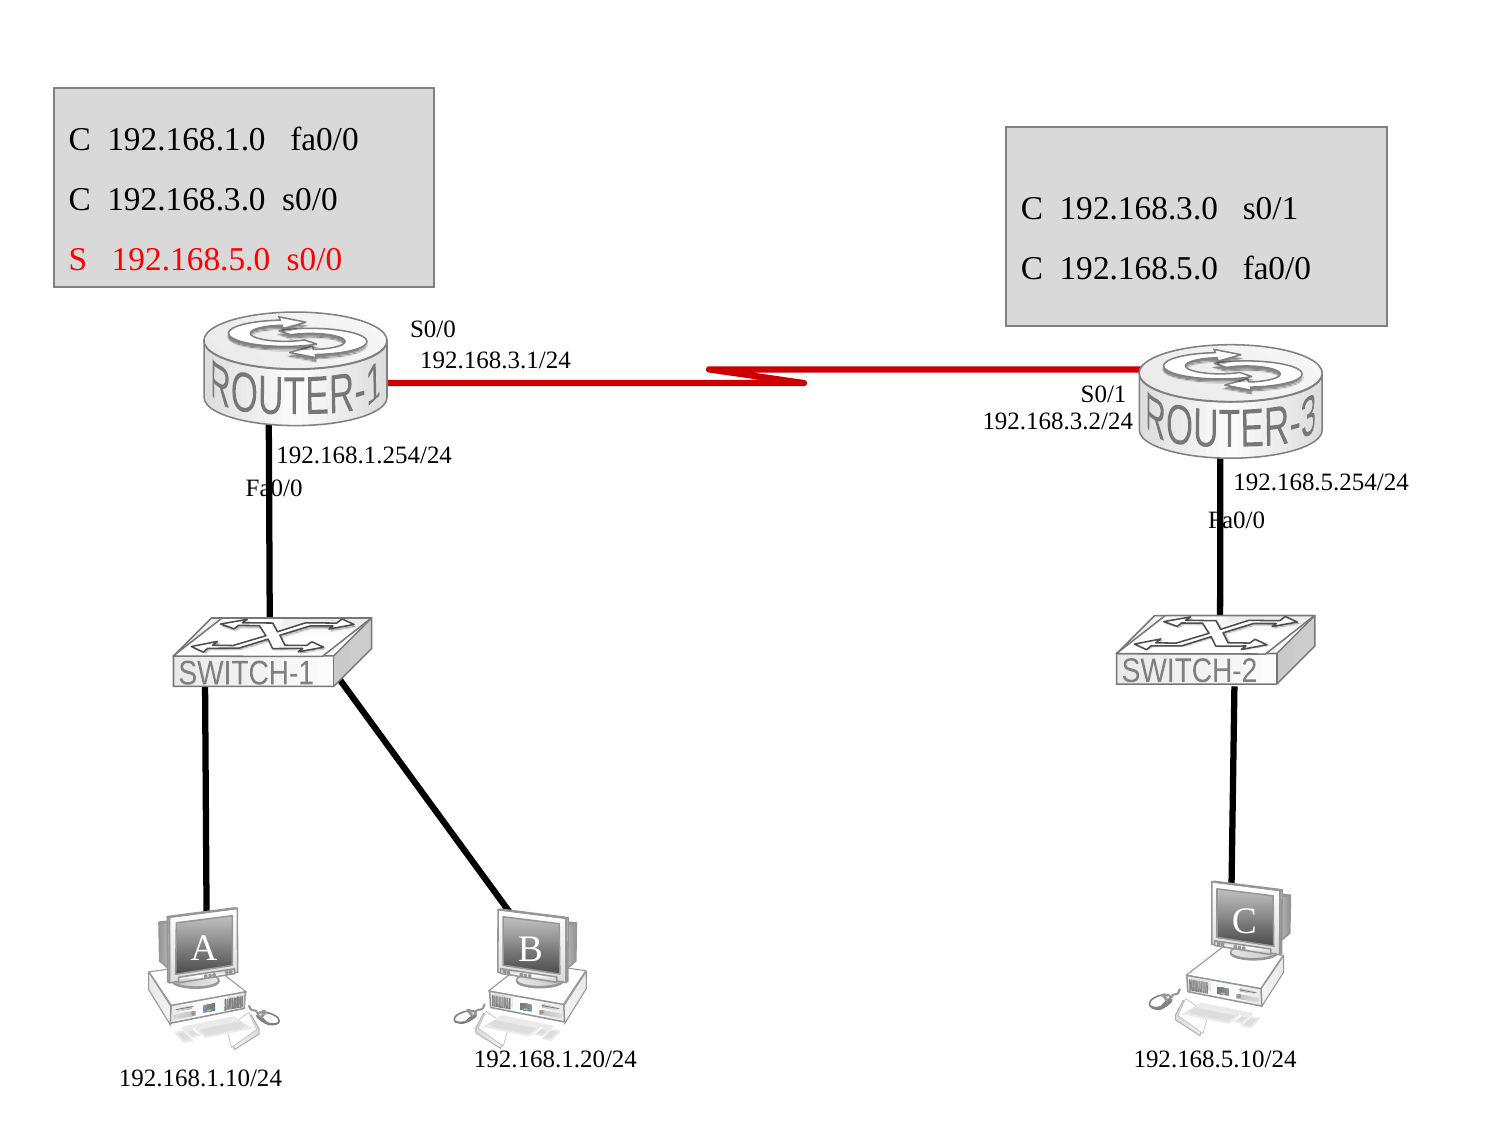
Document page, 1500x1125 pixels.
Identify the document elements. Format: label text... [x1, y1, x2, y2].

text_box 192.168.3.2/24 [967, 397, 1139, 443]
text_box Fa0/0 [1193, 496, 1220, 542]
text_box 192.168.3.1/24 [405, 335, 586, 381]
text_box 192.168.1.254/24 [270, 431, 468, 476]
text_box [173, 617, 372, 687]
text_box 192.168.5.254/24 [1221, 458, 1425, 504]
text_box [148, 907, 280, 1050]
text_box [1116, 615, 1315, 685]
text_box Fa0/0 [270, 463, 385, 509]
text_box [1117, 881, 1313, 1077]
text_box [203, 312, 387, 426]
text_box Fa0/0 [1221, 496, 1347, 542]
text_box S0/0 [395, 305, 471, 350]
text_box [388, 369, 1138, 384]
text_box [333, 671, 532, 943]
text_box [455, 909, 587, 1049]
text_box Fa0/0 [230, 463, 268, 509]
text_box C 192.168.3.0 s0/1 C 192.168.5.0 fa0/0 [1005, 126, 1388, 327]
text_box C 192.168.1.0 fa0/0 C 192.168.3.0 s0/0 S 192.168.5.0 s0/0 [53, 87, 435, 288]
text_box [1139, 344, 1323, 459]
text_box 192.168.1.10/24 [104, 1054, 298, 1099]
text_box 192.168.1.20/24 [459, 1034, 653, 1080]
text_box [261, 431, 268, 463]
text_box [1230, 686, 1235, 881]
text_box S0/1 [1065, 370, 1139, 397]
